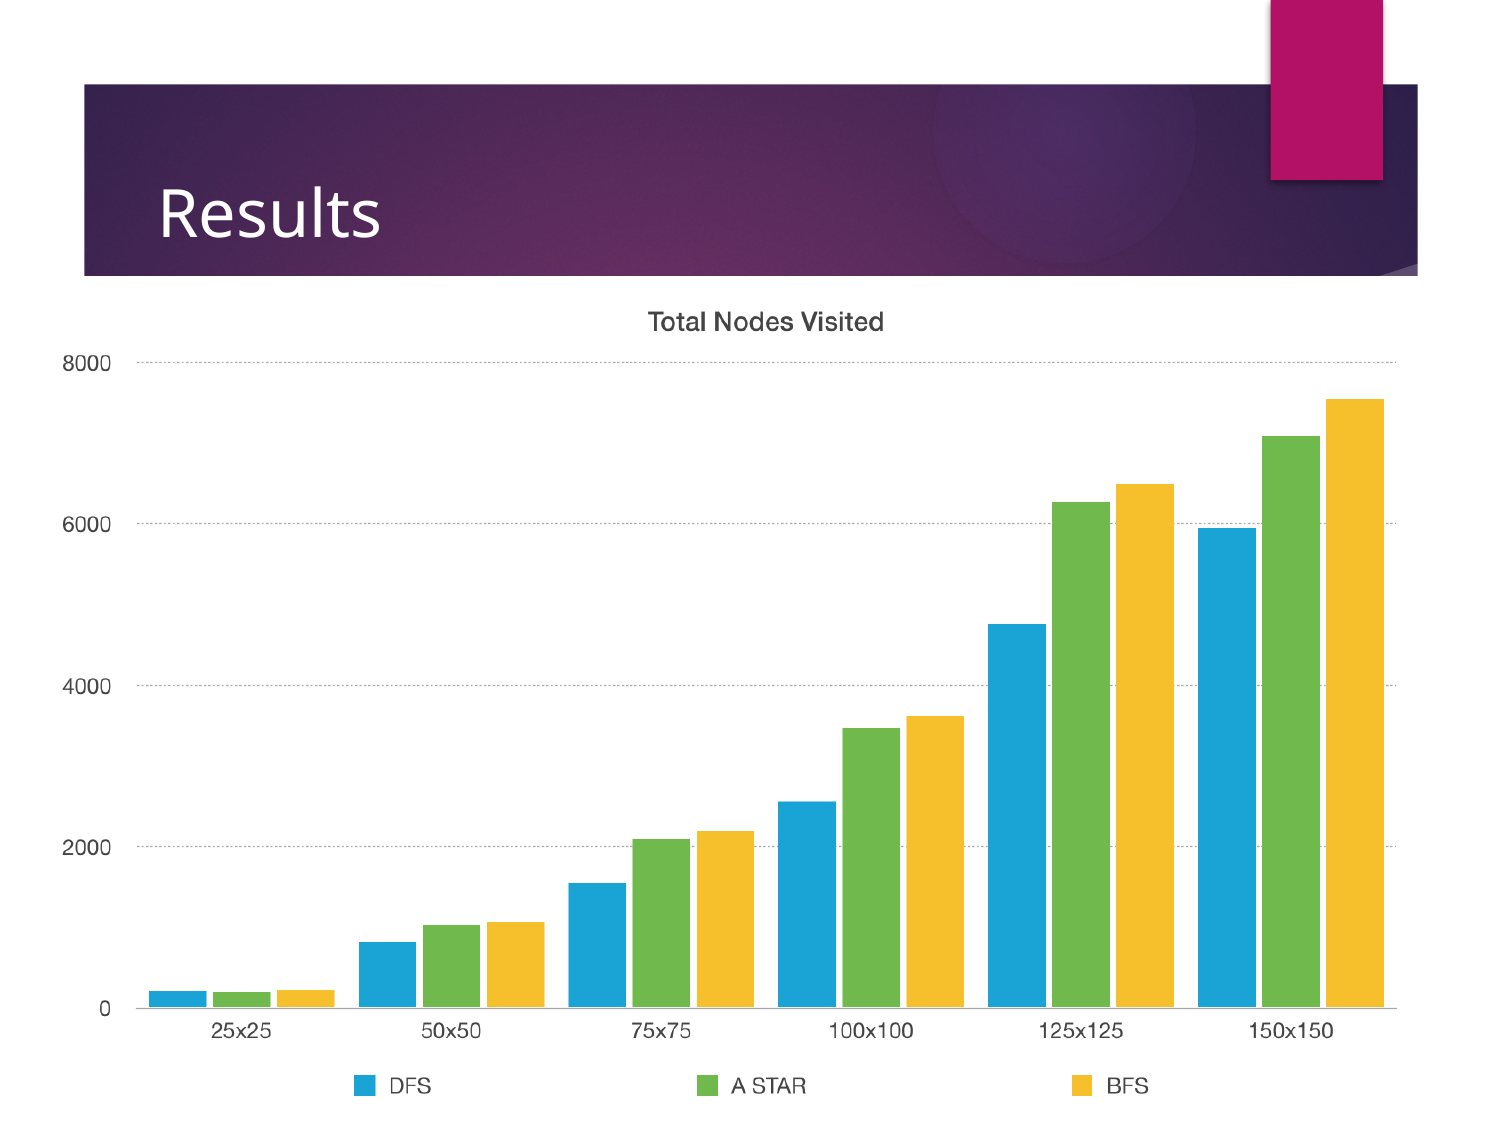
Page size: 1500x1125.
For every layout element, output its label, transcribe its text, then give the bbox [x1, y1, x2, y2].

title Results [142, 152, 1183, 269]
picture [13, 276, 1471, 1118]
